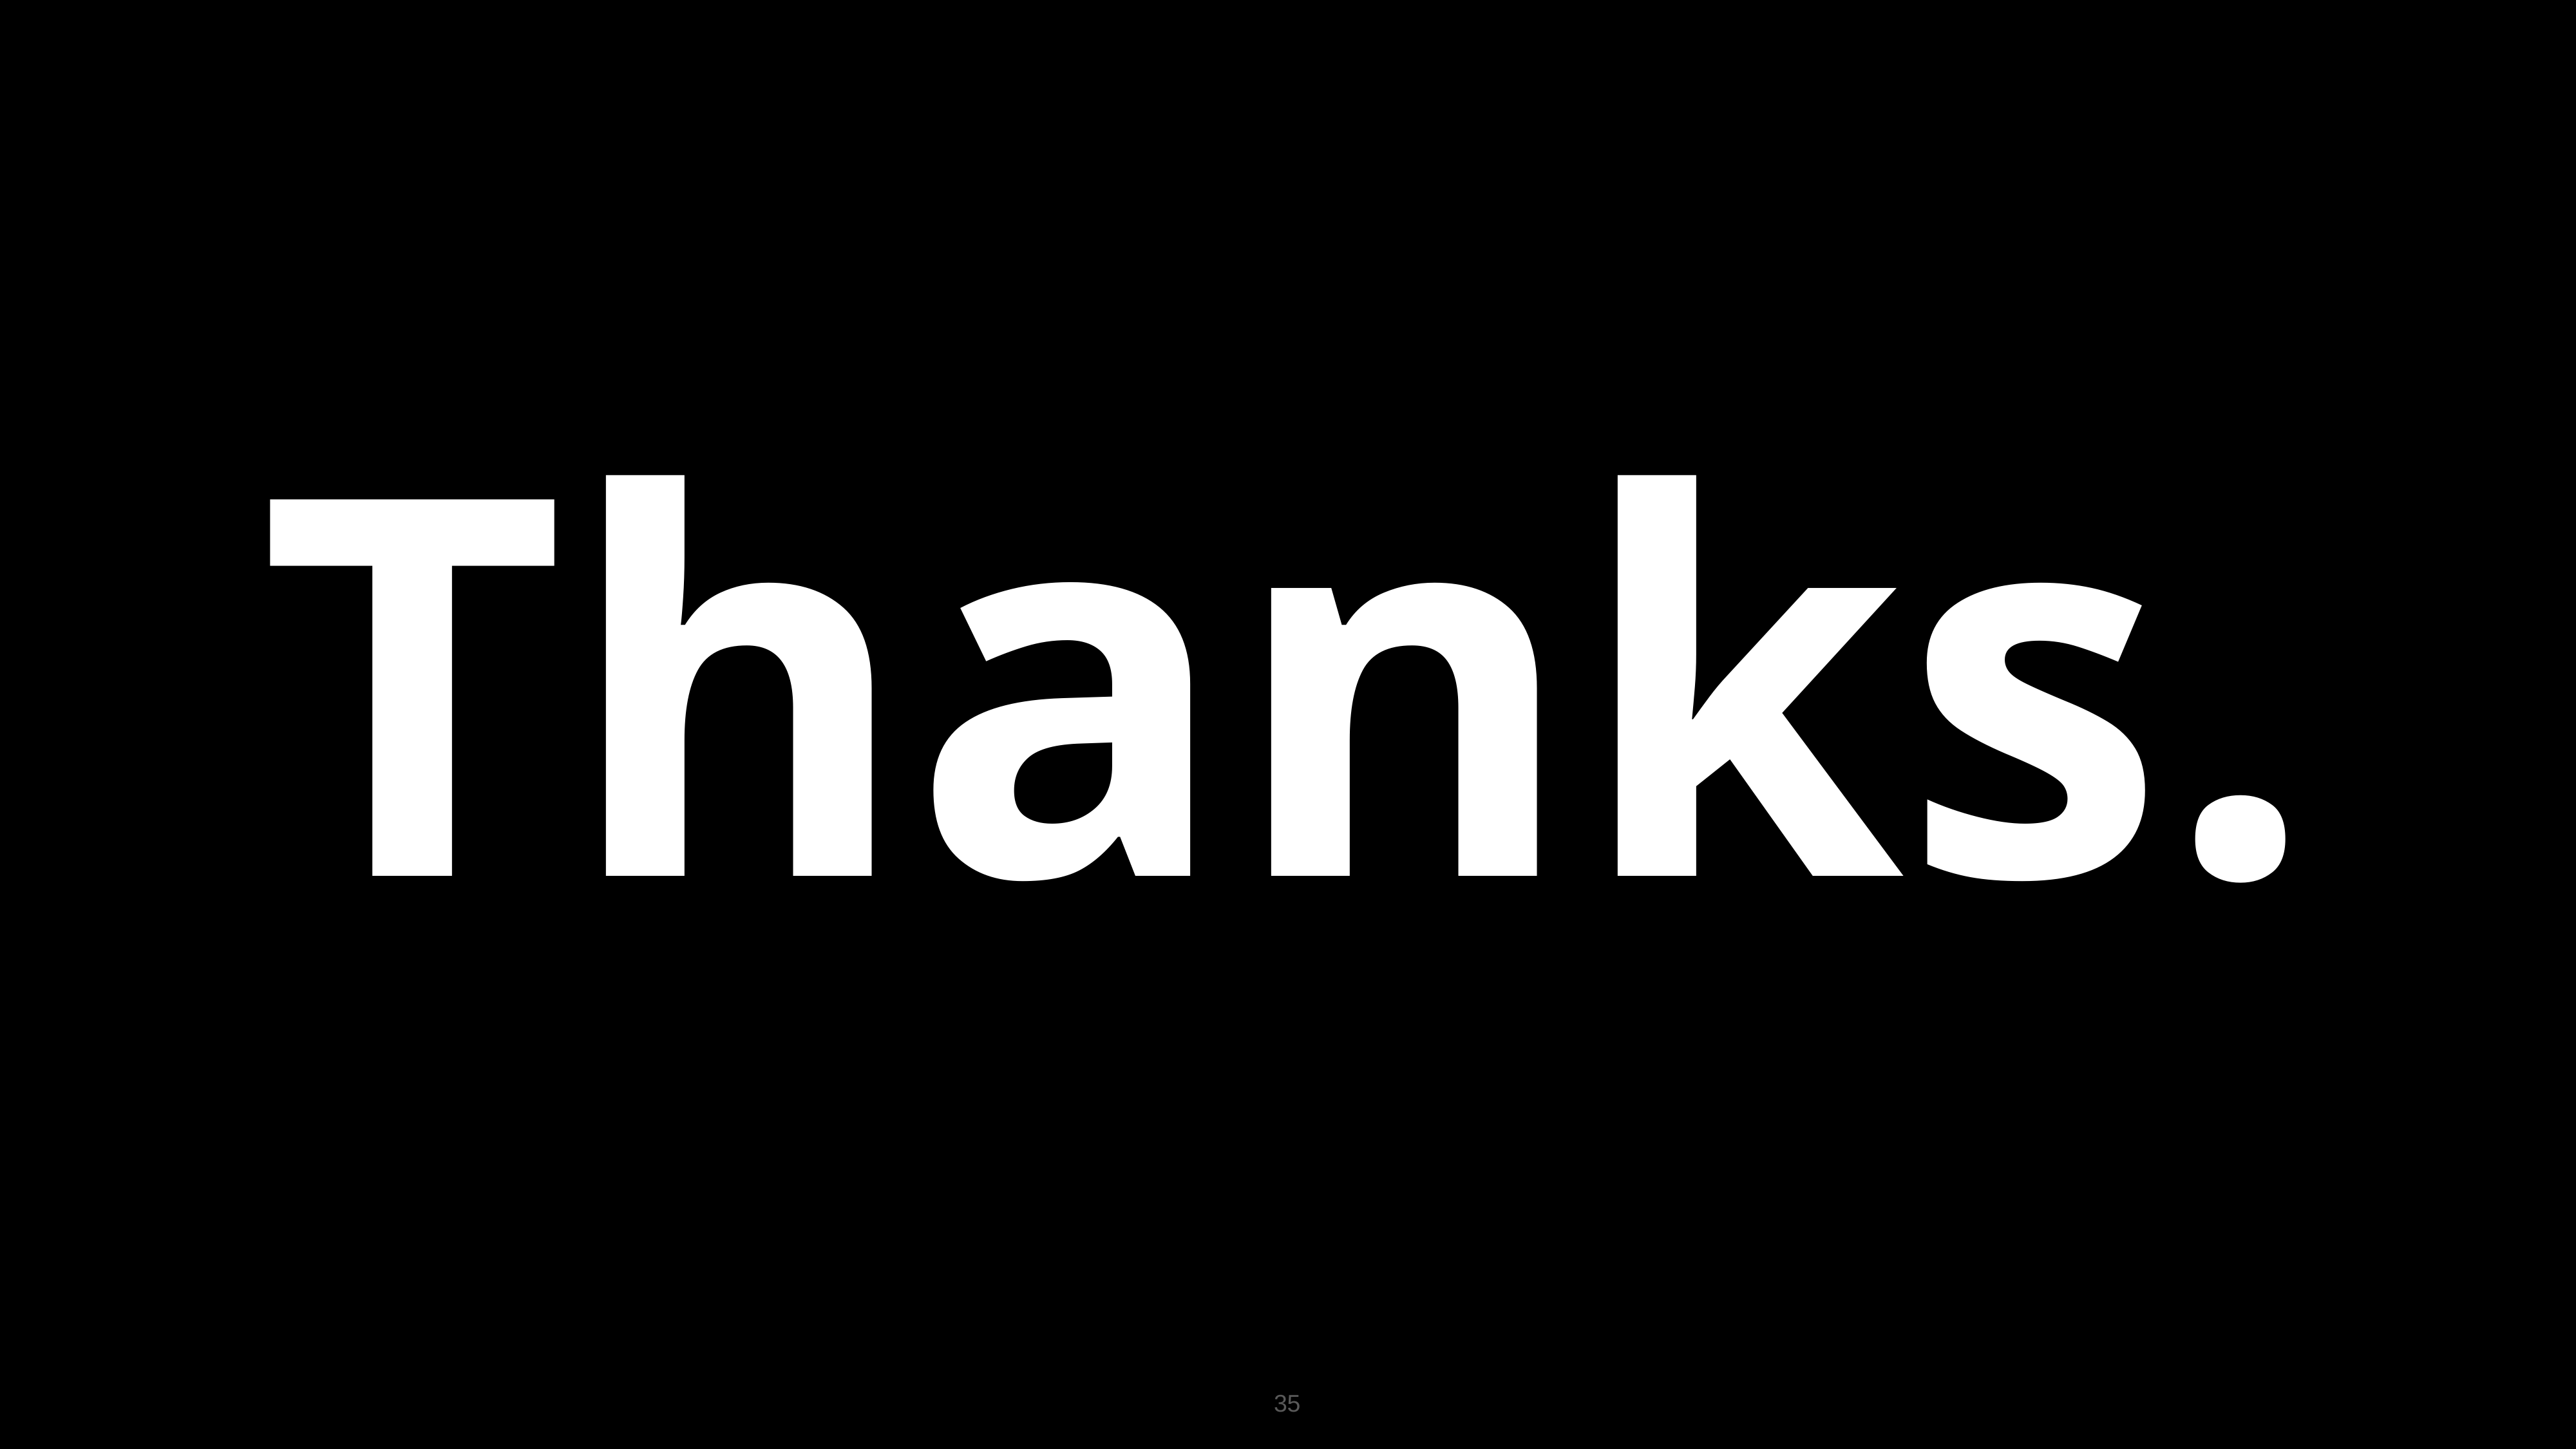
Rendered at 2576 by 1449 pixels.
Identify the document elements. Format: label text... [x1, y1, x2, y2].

slide_number 35 [1267, 571, 1307, 1423]
text_box Thanks. [116, 466, 2460, 983]
